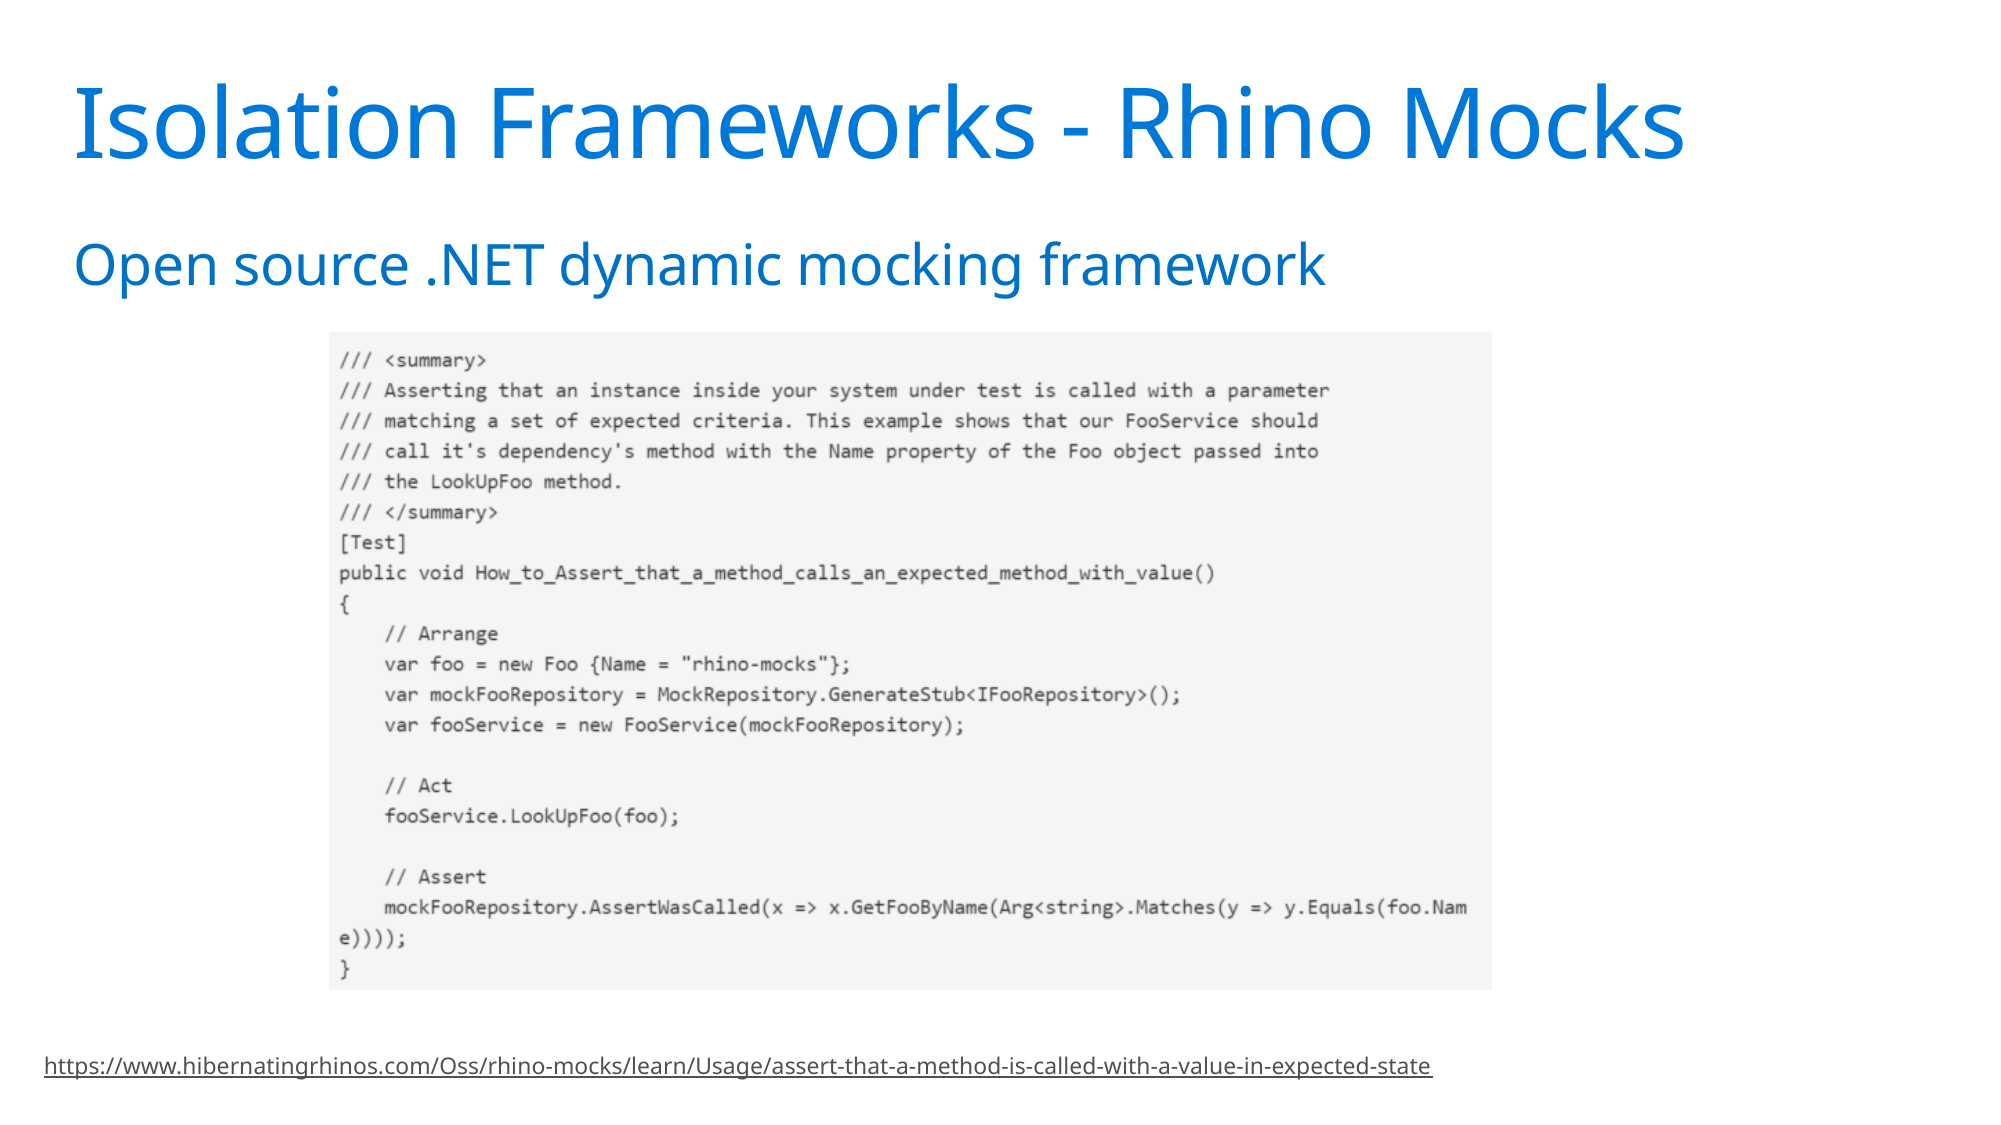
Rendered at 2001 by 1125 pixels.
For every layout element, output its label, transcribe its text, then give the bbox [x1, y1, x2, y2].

picture [328, 331, 1493, 990]
text_box https://www.hibernatingrhinos.com/Oss/rhino-mocks/learn/Usage/assert-that-a-method-is-called-with-a-value-in-expected-state [28, 1044, 1792, 1090]
list Open source .NET dynamic mocking framework [58, 220, 1942, 550]
title Isolation Frameworks - Rhino Mocks [58, 58, 1942, 206]
